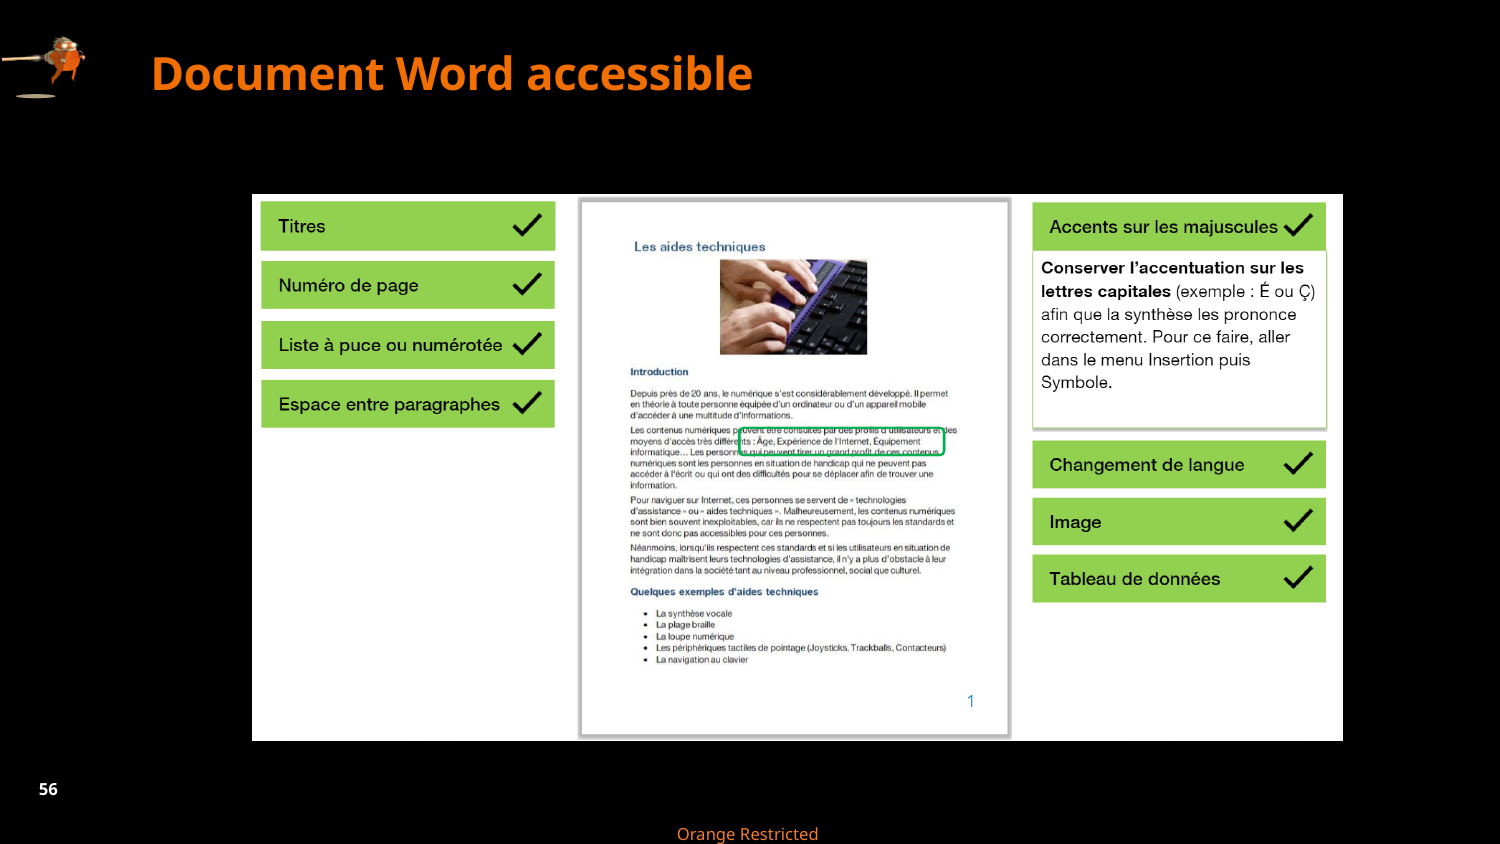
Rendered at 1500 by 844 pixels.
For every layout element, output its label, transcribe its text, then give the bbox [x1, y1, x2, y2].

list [251, 193, 1343, 742]
picture [2, 35, 87, 99]
title Document Word accessible [135, 43, 1459, 166]
